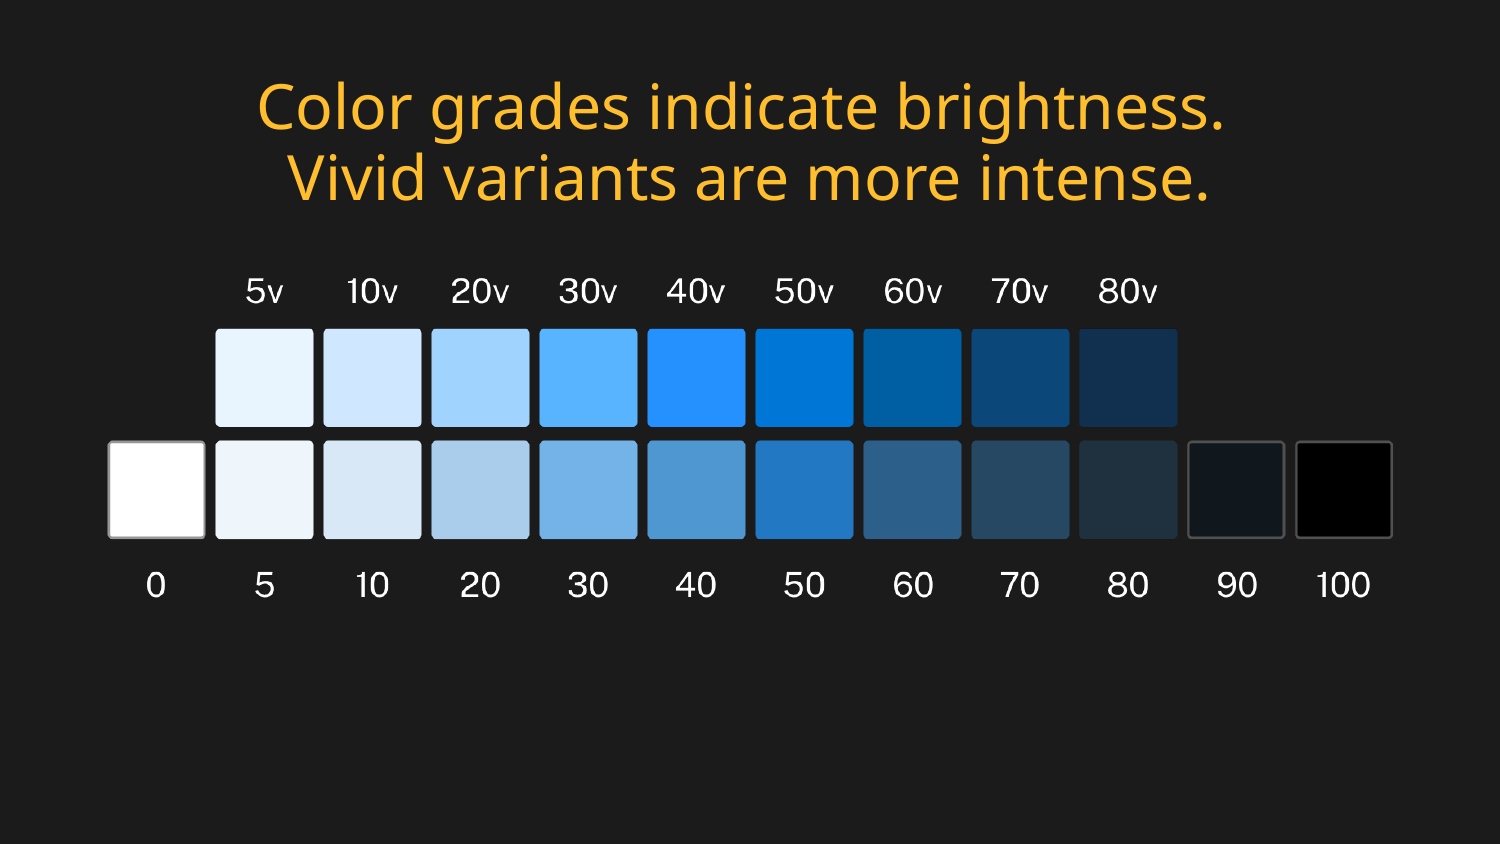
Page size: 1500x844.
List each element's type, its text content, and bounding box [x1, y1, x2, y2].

picture [106, 269, 1394, 604]
title Color grades indicate brightness. Vivid variants are more intense. [51, 72, 1449, 215]
